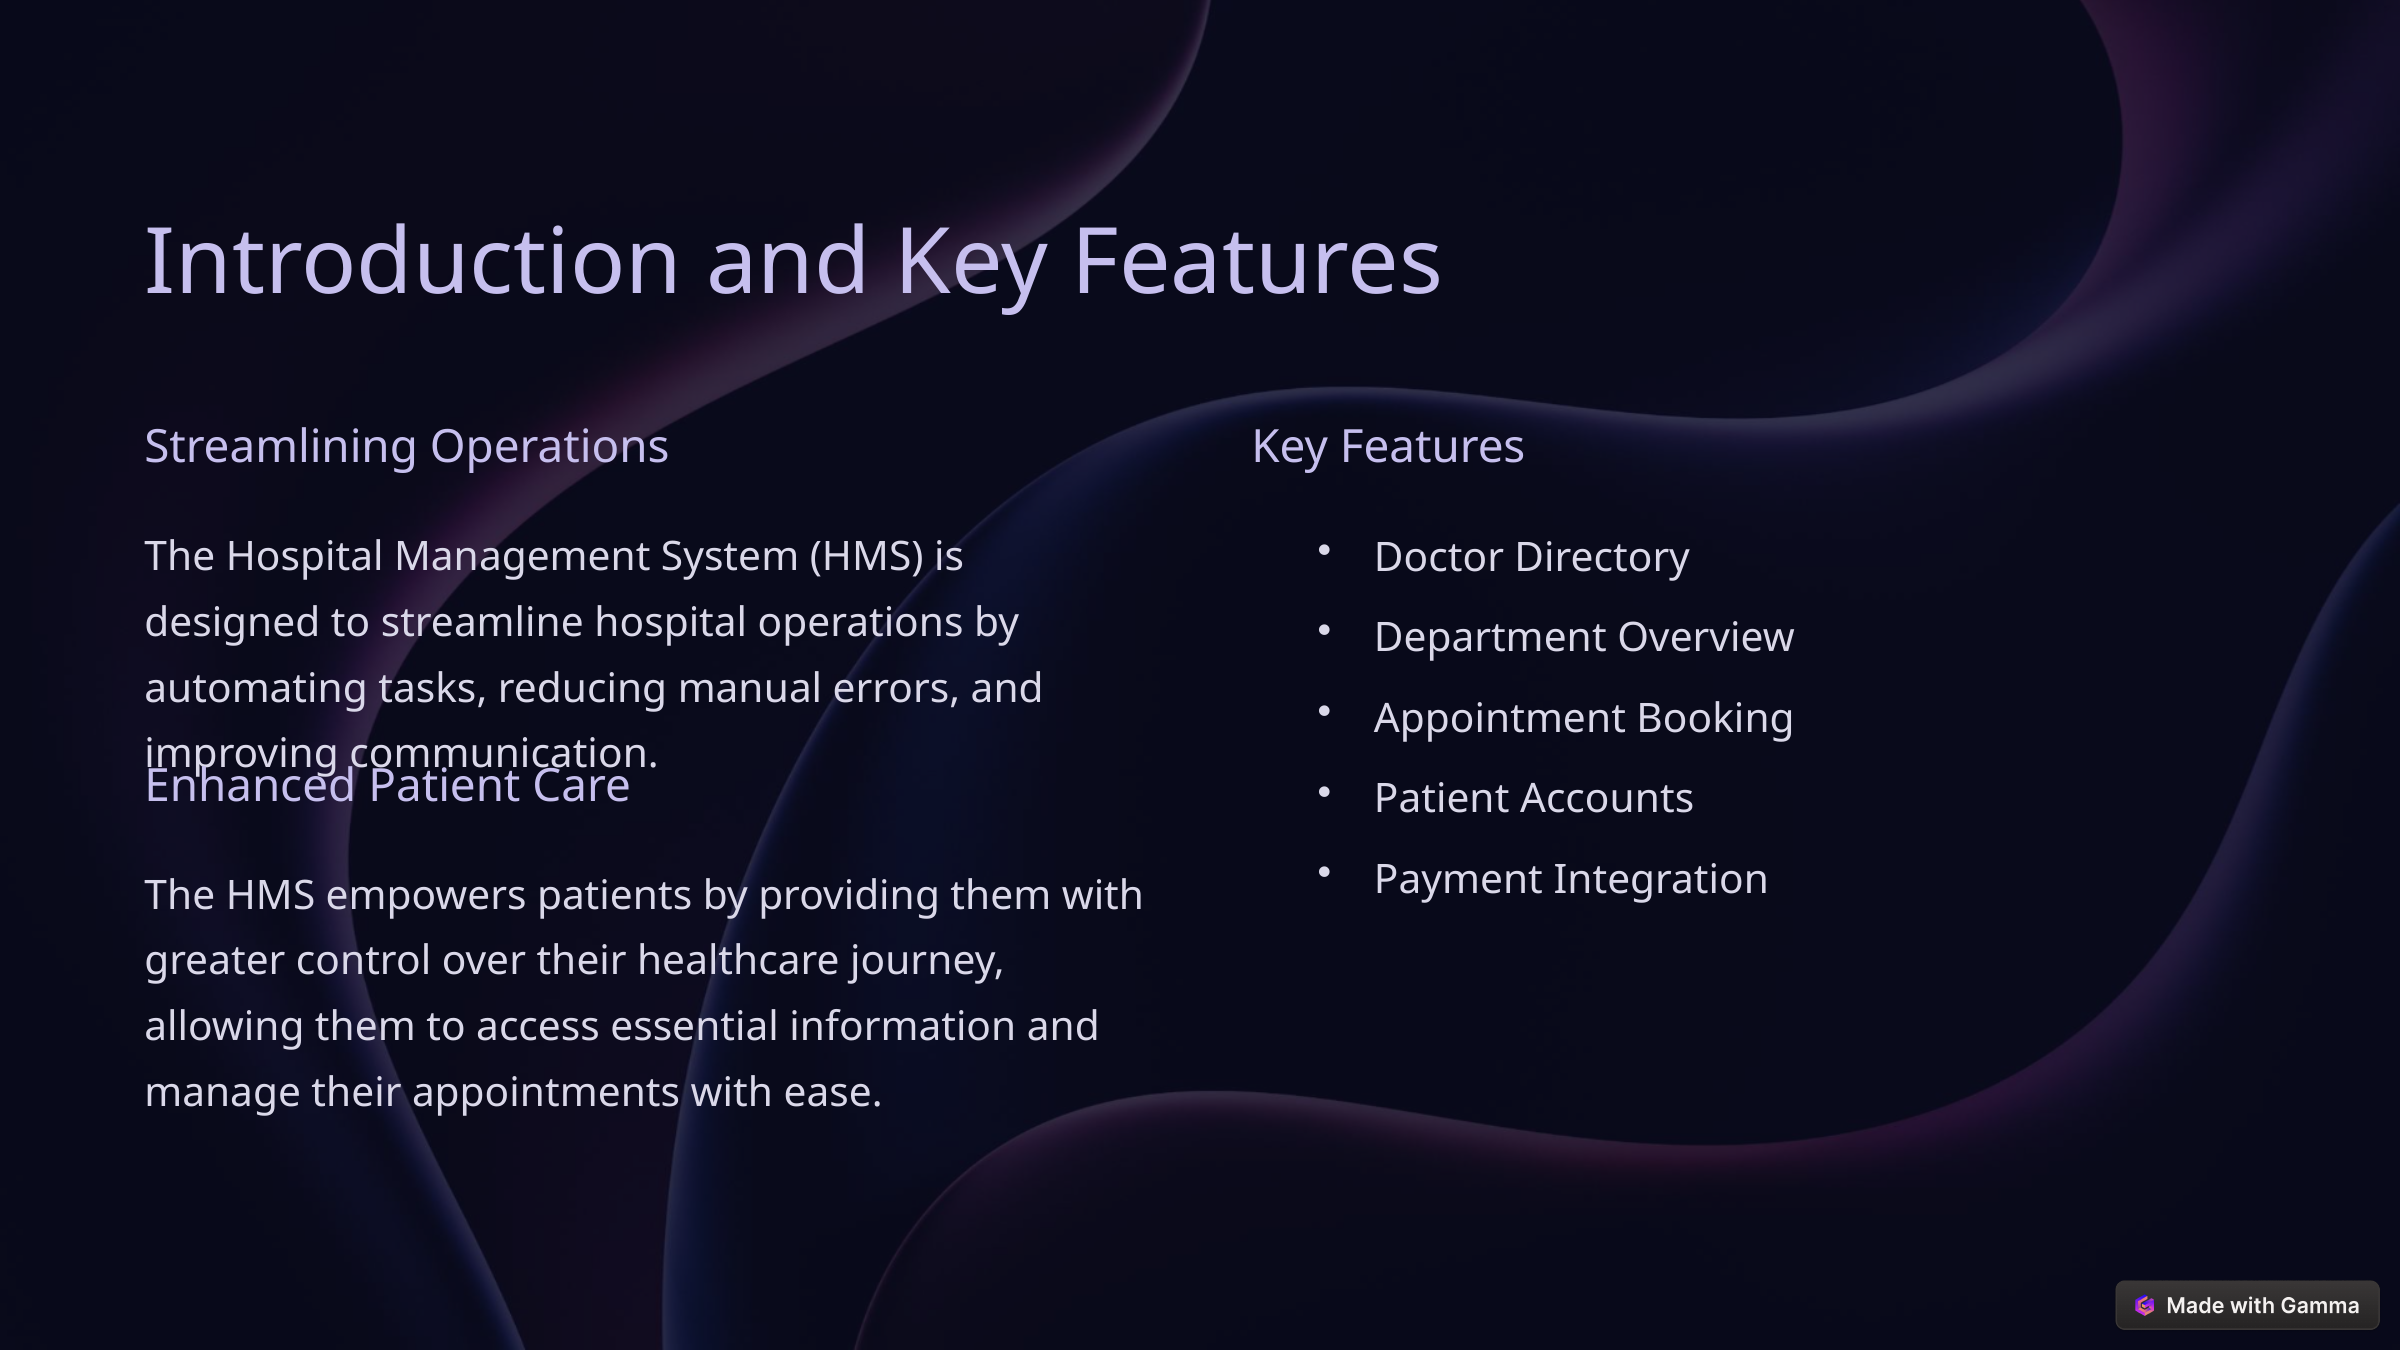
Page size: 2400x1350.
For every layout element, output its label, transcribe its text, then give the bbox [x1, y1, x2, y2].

text_box Enhanced Patient Care [144, 752, 655, 811]
text_box Department Overview [1317, 593, 2257, 660]
text_box Streamlining Operations [144, 414, 685, 473]
text_box The HMS empowers patients by providing them with greater control over their healthcare journey, allowing them to access essential information and manage their appointments with ease. [144, 851, 1150, 1116]
text_box Payment Integration [1317, 835, 2257, 902]
text_box Appointment Booking [1317, 674, 2257, 741]
text_box Patient Accounts [1317, 755, 2257, 822]
text_box Doctor Directory [1317, 513, 2257, 580]
text_box The Hospital Management System (HMS) is designed to streamline hospital operations by automating tasks, reducing manual errors, and improving communication. [144, 513, 1150, 712]
text_box Introduction and Key Features [144, 196, 1513, 312]
picture [2106, 1271, 2389, 1339]
text_box Key Features [1251, 414, 1711, 473]
